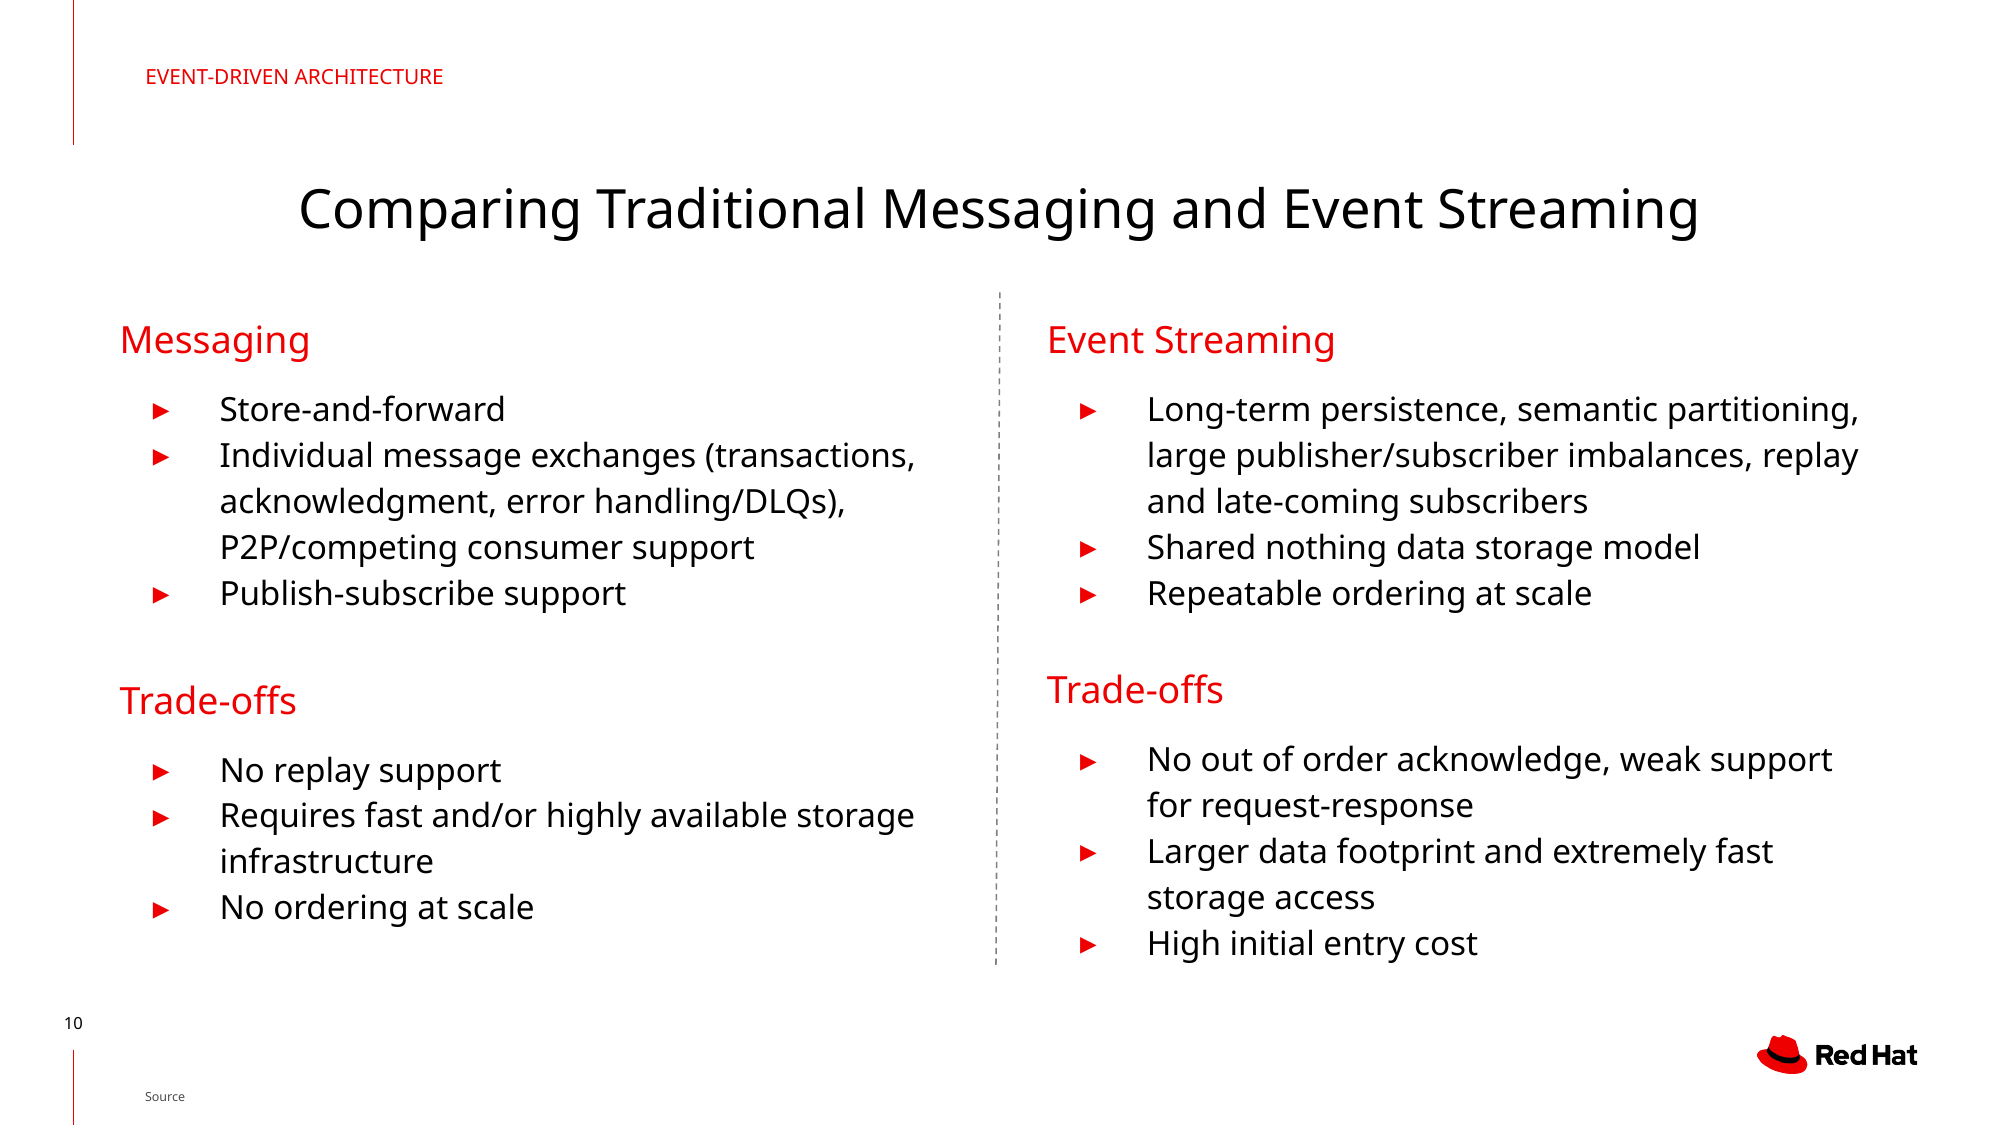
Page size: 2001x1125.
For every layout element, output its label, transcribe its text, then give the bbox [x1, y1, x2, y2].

text_box Event Streaming Long-term persistence, semantic partitioning, large publisher/subscriber imbalances, replay and late-coming subscribers Shared nothing data storage model Repeatable ordering at scale Trade-offs No out of order acknowledge, weak support for request-response Larger data footprint and extremely fast storage access High initial entry cost [1022, 292, 1905, 943]
subtitle EVENT-DRIVEN ARCHITECTURE [73, 9, 919, 143]
subtitle Source [145, 1012, 1652, 1104]
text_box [995, 292, 1001, 967]
title Comparing Traditional Messaging and Event Streaming [287, 155, 1713, 314]
picture [1757, 1035, 1918, 1074]
text_box Messaging Store-and-forward Individual message exchanges (transactions, acknowledgment, error handling/DLQs), P2P/competing consumer support Publish-subscribe support Trade-offs No replay support Requires fast and/or highly available storage infrastructure No ordering at scale [95, 292, 978, 943]
slide_number ‹#› [13, 1012, 134, 1036]
